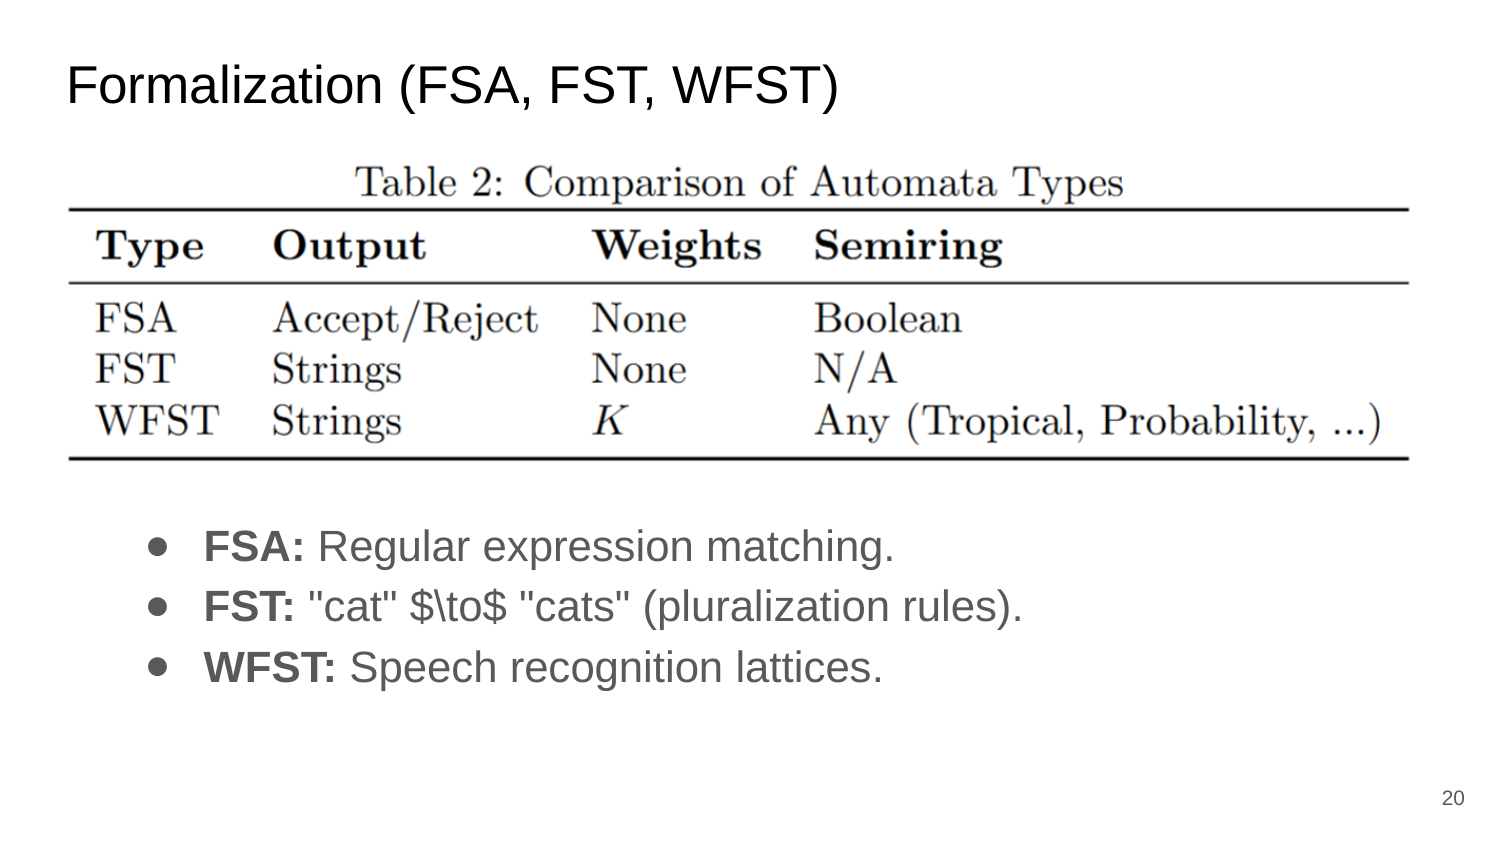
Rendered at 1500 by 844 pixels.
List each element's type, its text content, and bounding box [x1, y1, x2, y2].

title Formalization (FSA, FST, WFST) [51, 35, 1449, 130]
list FSA: Regular expression matching. FST: "cat" $\to$ "cats" (pluralization rules). WFST: Speech recognition lattices. [113, 494, 1434, 753]
slide_number ‹#› [1389, 764, 1480, 830]
picture [62, 154, 1419, 478]
